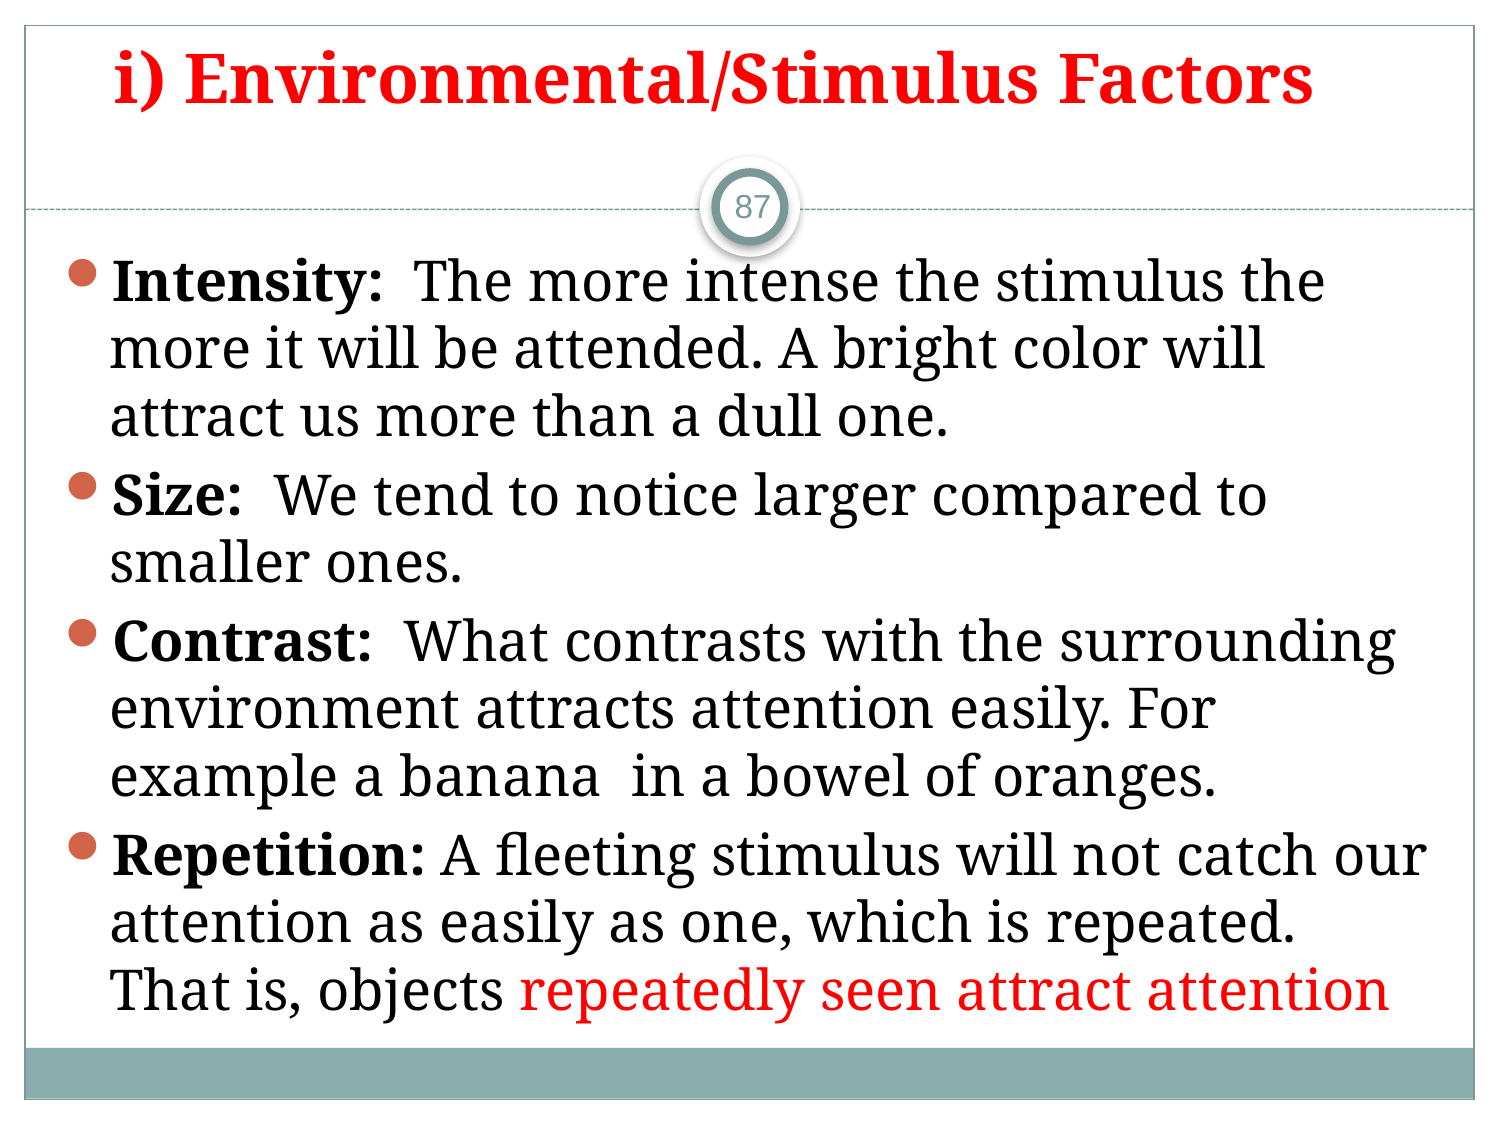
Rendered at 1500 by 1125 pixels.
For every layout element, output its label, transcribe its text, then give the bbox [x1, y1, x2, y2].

list Intensity: The more intense the stimulus the more it will be attended. A bright color will attract us more than a dull one. Size: We tend to notice larger compared to smaller ones. Contrast: What contrasts with the surrounding environment attracts attention easily. For example a banana in a bowel of oranges. Repetition: A fleeting stimulus will not catch our attention as easily as one, which is repeated. That is, objects repeatedly seen attract attention [49, 237, 1445, 1038]
title i) Environmental/Stimulus Factors [99, 37, 1500, 125]
slide_number 87 [715, 168, 791, 241]
